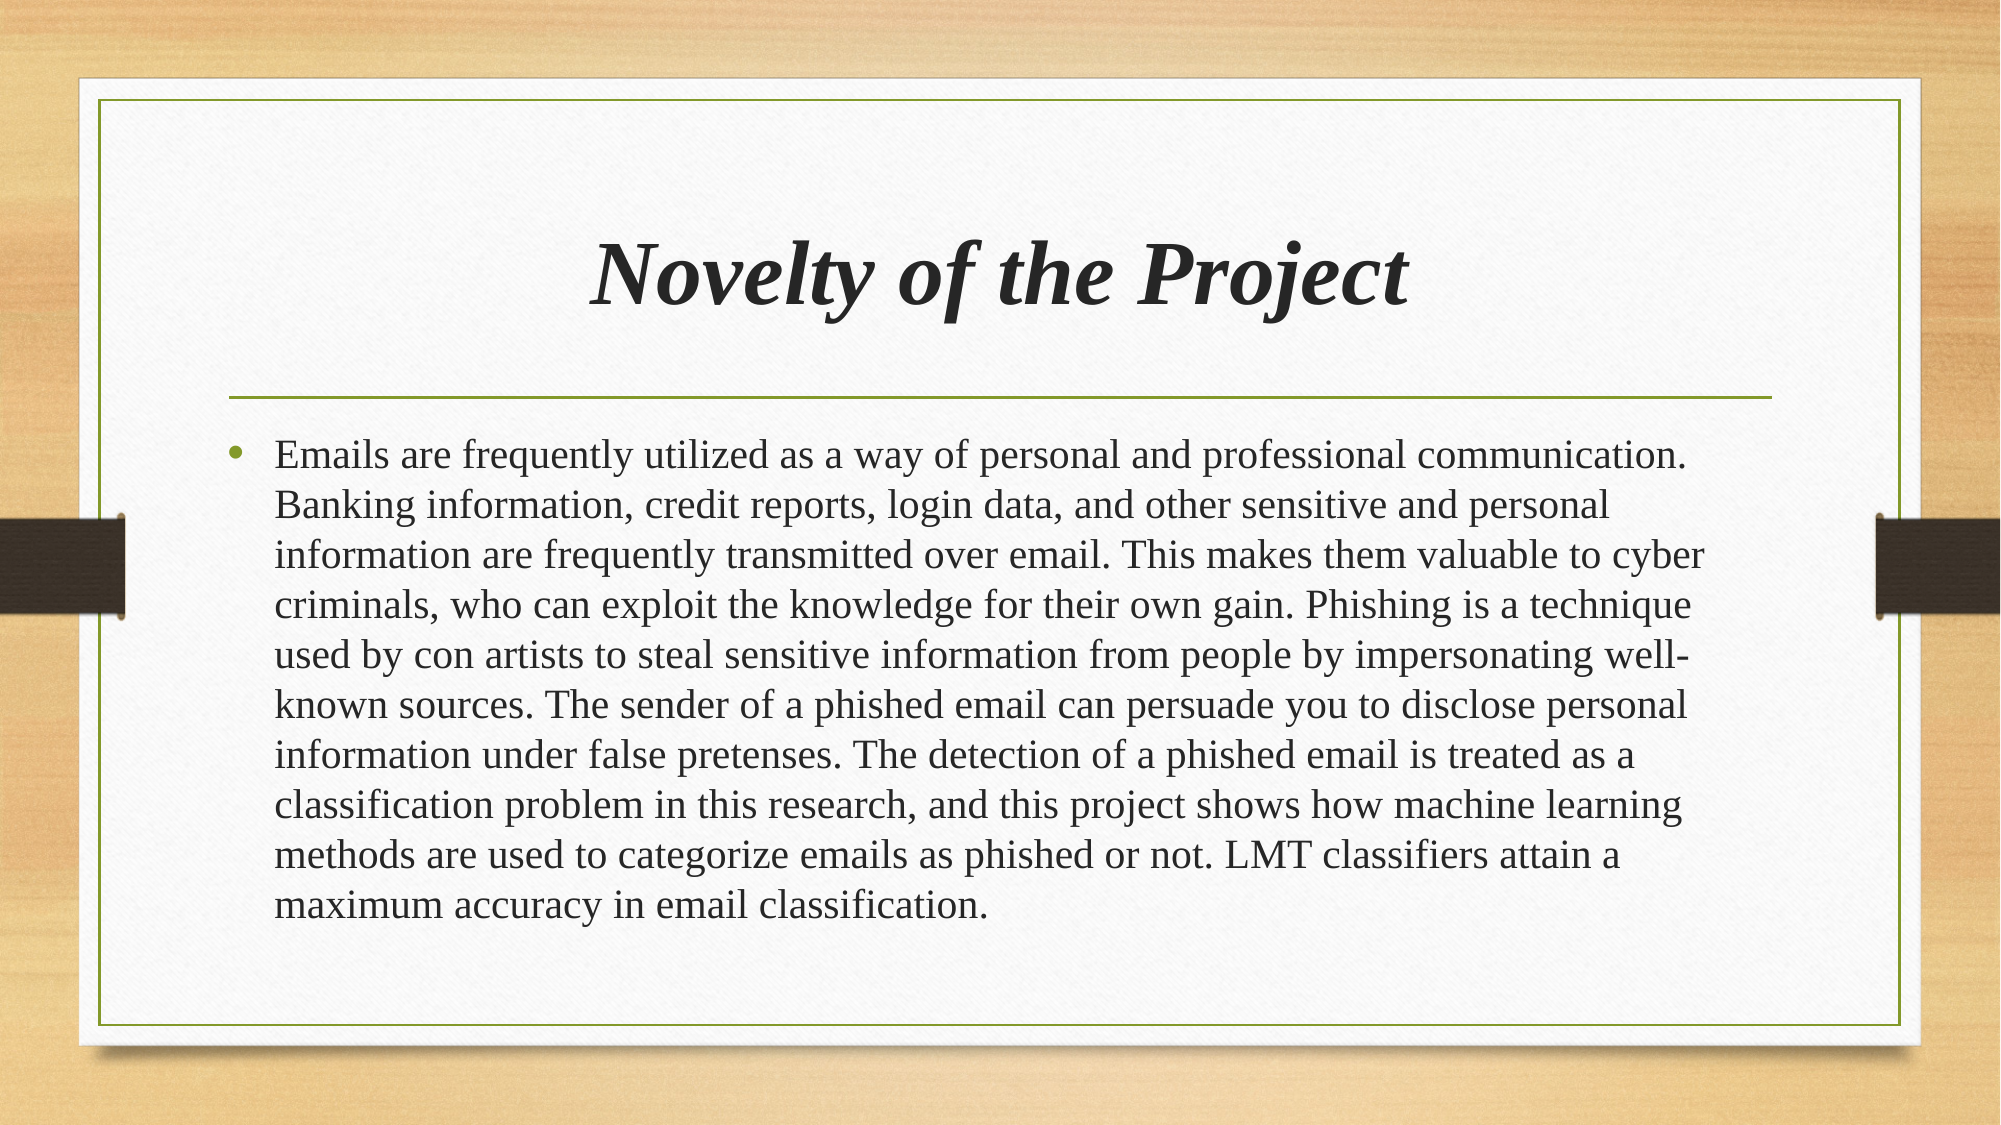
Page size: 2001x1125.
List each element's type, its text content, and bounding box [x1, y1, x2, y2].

list Emails are frequently utilized as a way of personal and professional communication. Banking information, credit reports, login data, and other sensitive and personal information are frequently transmitted over email. This makes them valuable to cyber criminals, who can exploit the knowledge for their own gain. Phishing is a technique used by con artists to steal sensitive information from people by impersonating well-known sources. The sender of a phished email can persuade you to disclose personal information under false pretenses. The detection of a phished email is treated as a classification problem in this research, and this project shows how machine learning methods are used to categorize emails as phished or not. LMT classifiers attain a maximum accuracy in email classification. [212, 419, 1788, 964]
picture [0, 0, 2001, 1125]
title Novelty of the Project [212, 161, 1788, 375]
